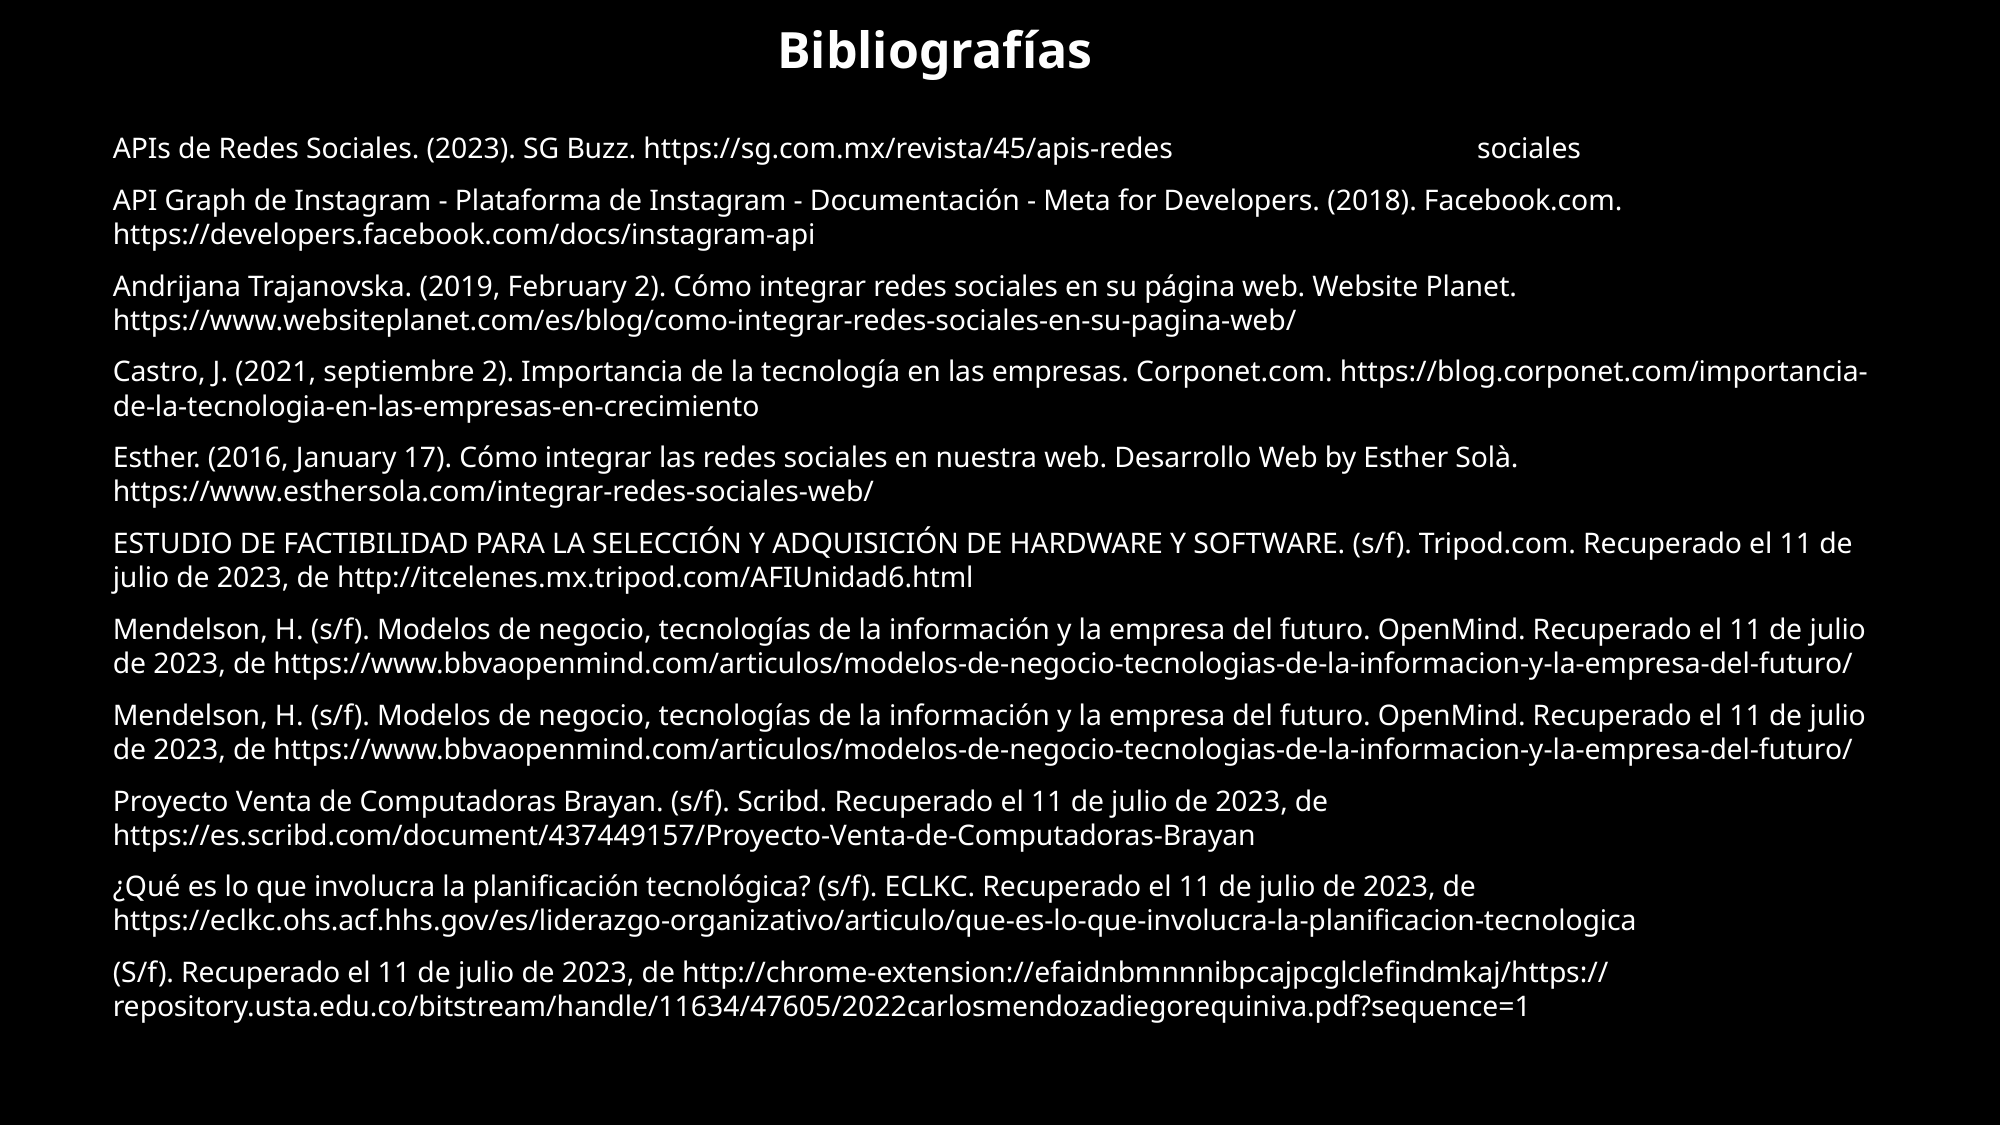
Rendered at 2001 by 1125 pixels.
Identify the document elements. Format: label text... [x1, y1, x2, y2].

title Bibliografías [762, 0, 2000, 87]
list APIs de Redes Sociales. (2023). SG Buzz. https://sg.com.mx/revista/45/apis-redes sociales API Graph de Instagram - Plataforma de Instagram - Documentación - Meta for Developers. (2018). Facebook.com. https://developers.facebook.com/docs/instagram-api Andrijana Trajanovska. (2019, February 2). Cómo integrar redes sociales en su página web. Website Planet. https://www.websiteplanet.com/es/blog/como-integrar-redes-sociales-en-su-pagina-web/ Castro, J. (2021, septiembre 2). Importancia de la tecnología en las empresas. Corponet.com. https://blog.corponet.com/importancia-de-la-tecnologia-en-las-empresas-en-crecimiento Esther. (2016, January 17). Cómo integrar las redes sociales en nuestra web. Desarrollo Web by Esther Solà. https://www.esthersola.com/integrar-redes-sociales-web/ ESTUDIO DE FACTIBILIDAD PARA LA SELECCIÓN Y ADQUISICIÓN DE HARDWARE Y SOFTWARE. (s/f). Tripod.com. Recuperado el 11 de julio de 2023, de http://itcelenes.mx.tripod.com/AFIUnidad6.html Mendelson, H. (s/f). Modelos de negocio, tecnologías de la información y la empresa del futuro. OpenMind. Recuperado el 11 de julio de 2023, de https://www.bbvaopenmind.com/articulos/modelos-de-negocio-tecnologias-de-la-informacion-y-la-empresa-del-futuro/ Mendelson, H. (s/f). Modelos de negocio, tecnologías de la información y la empresa del futuro. OpenMind. Recuperado el 11 de julio de 2023, de https://www.bbvaopenmind.com/articulos/modelos-de-negocio-tecnologias-de-la-informacion-y-la-empresa-del-futuro/ Proyecto Venta de Computadoras Brayan. (s/f). Scribd. Recuperado el 11 de julio de 2023, de https://es.scribd.com/document/437449157/Proyecto-Venta-de-Computadoras-Brayan ¿Qué es lo que involucra la planificación tecnológica? (s/f). ECLKC. Recuperado el 11 de julio de 2023, de https://eclkc.ohs.acf.hhs.gov/es/liderazgo-organizativo/articulo/que-es-lo-que-involucra-la-planificacion-tecnologica (S/f). Recuperado el 11 de julio de 2023, de http://chrome-extension://efaidnbmnnnibpcajpcglclefindmkaj/https://repository.usta.edu.co/bitstream/handle/11634/47605/2022carlosmendozadiegorequiniva.pdf?sequence=1 [97, 102, 1893, 1050]
